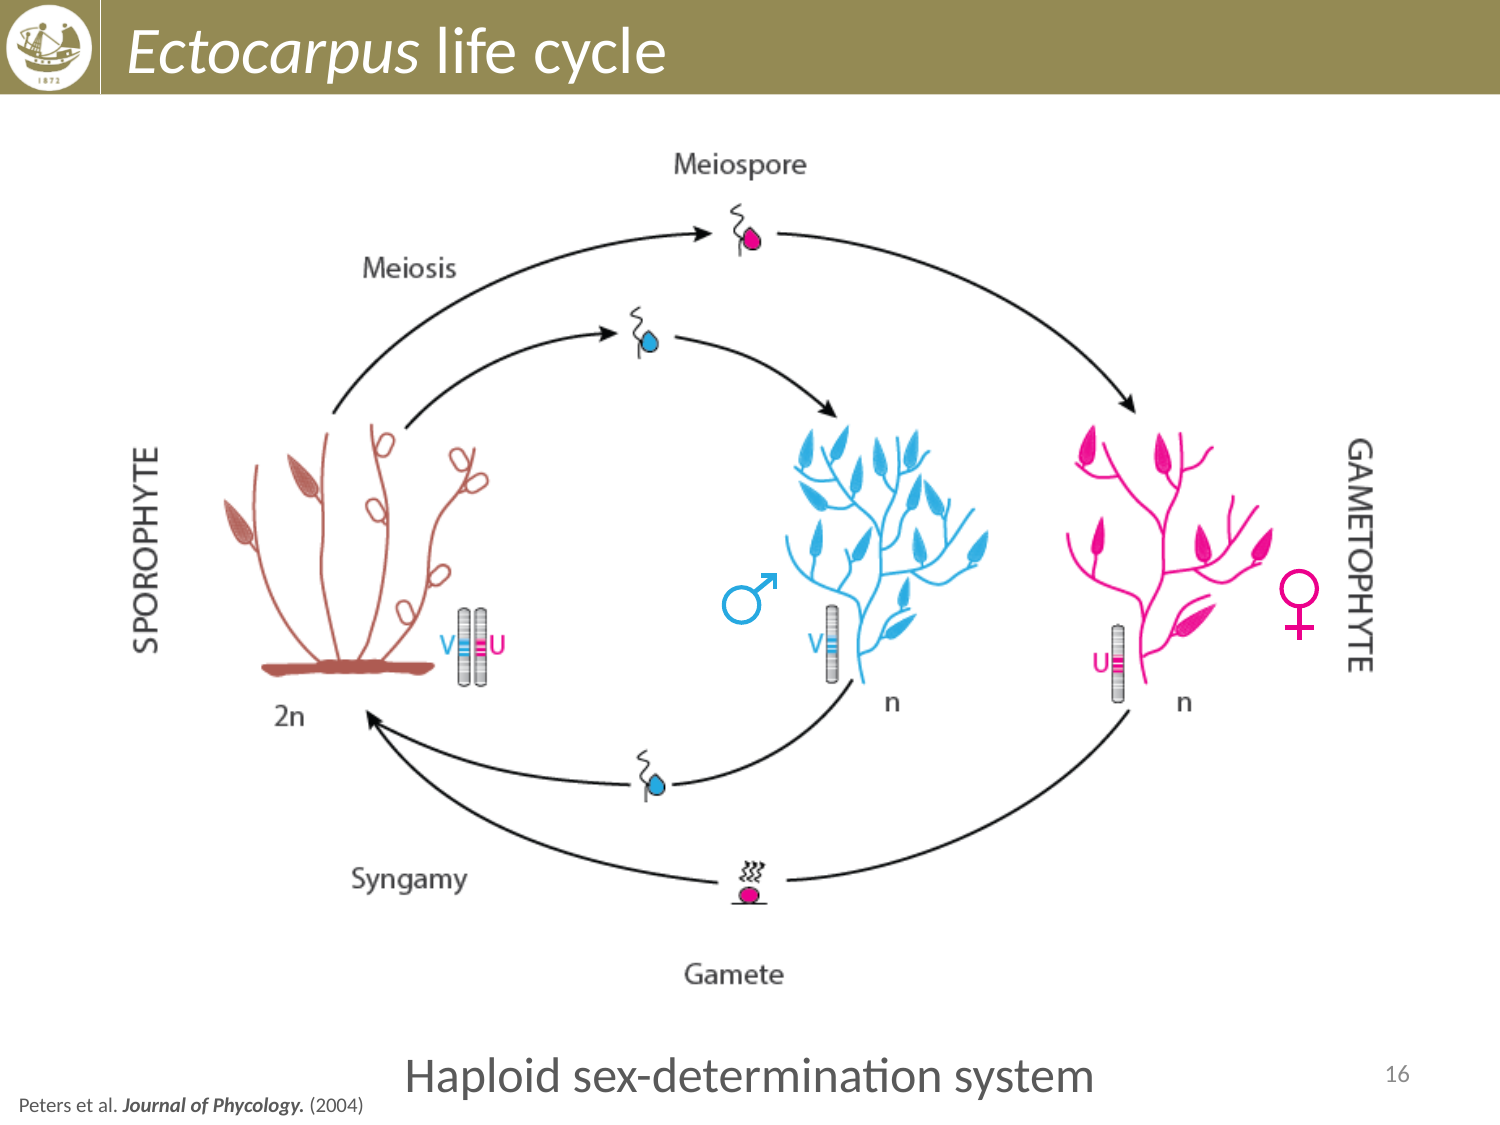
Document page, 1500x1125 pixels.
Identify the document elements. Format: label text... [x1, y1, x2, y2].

picture [2, 0, 96, 95]
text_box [723, 573, 777, 623]
text_box Ectocarpus life cycle [112, 7, 1495, 88]
text_box Peters et al. Journal of Phycology. (2004) [4, 1084, 379, 1124]
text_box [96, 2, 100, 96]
text_box [101, 0, 1500, 96]
slide_number 16 [1111, 1042, 1425, 1103]
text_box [1281, 570, 1318, 641]
picture [101, 111, 1399, 1012]
text_box Haploid sex-determination system [389, 1034, 1111, 1110]
